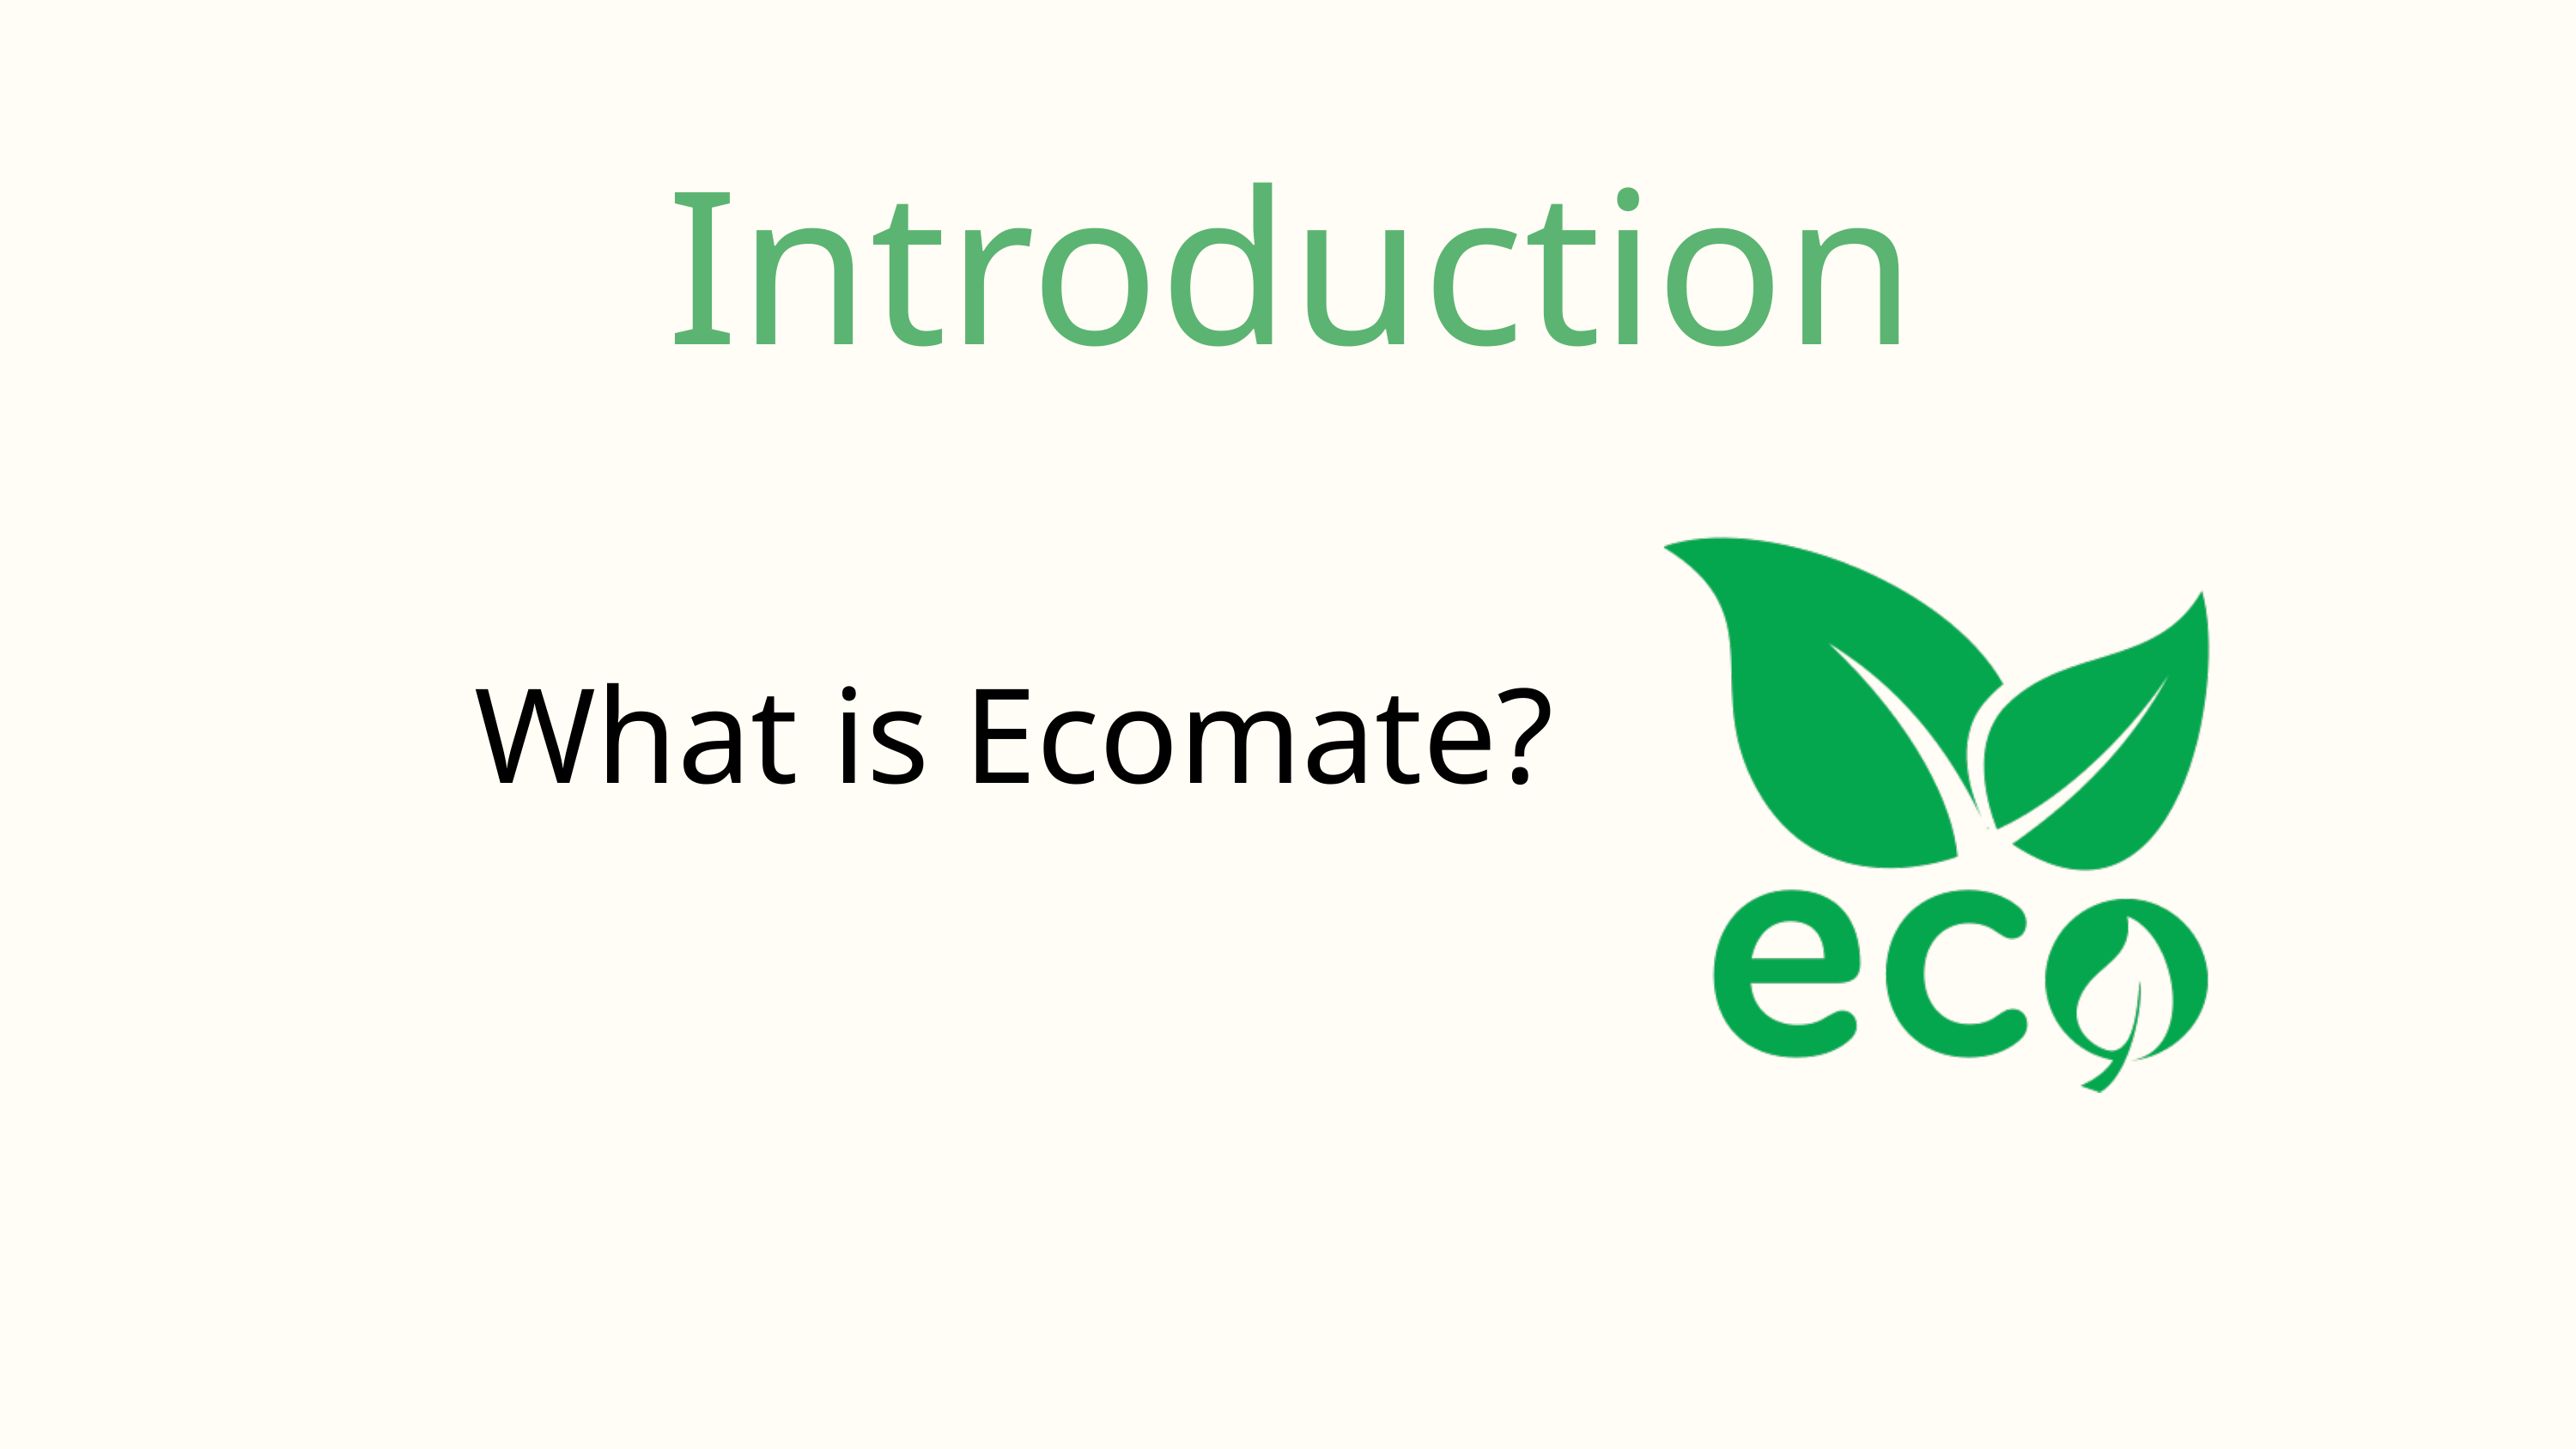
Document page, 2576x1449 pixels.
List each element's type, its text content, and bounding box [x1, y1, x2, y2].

text_box What is Ecomate? [431, 625, 1598, 809]
text_box Introduction [152, 195, 2432, 387]
text_box [1663, 512, 2230, 1093]
